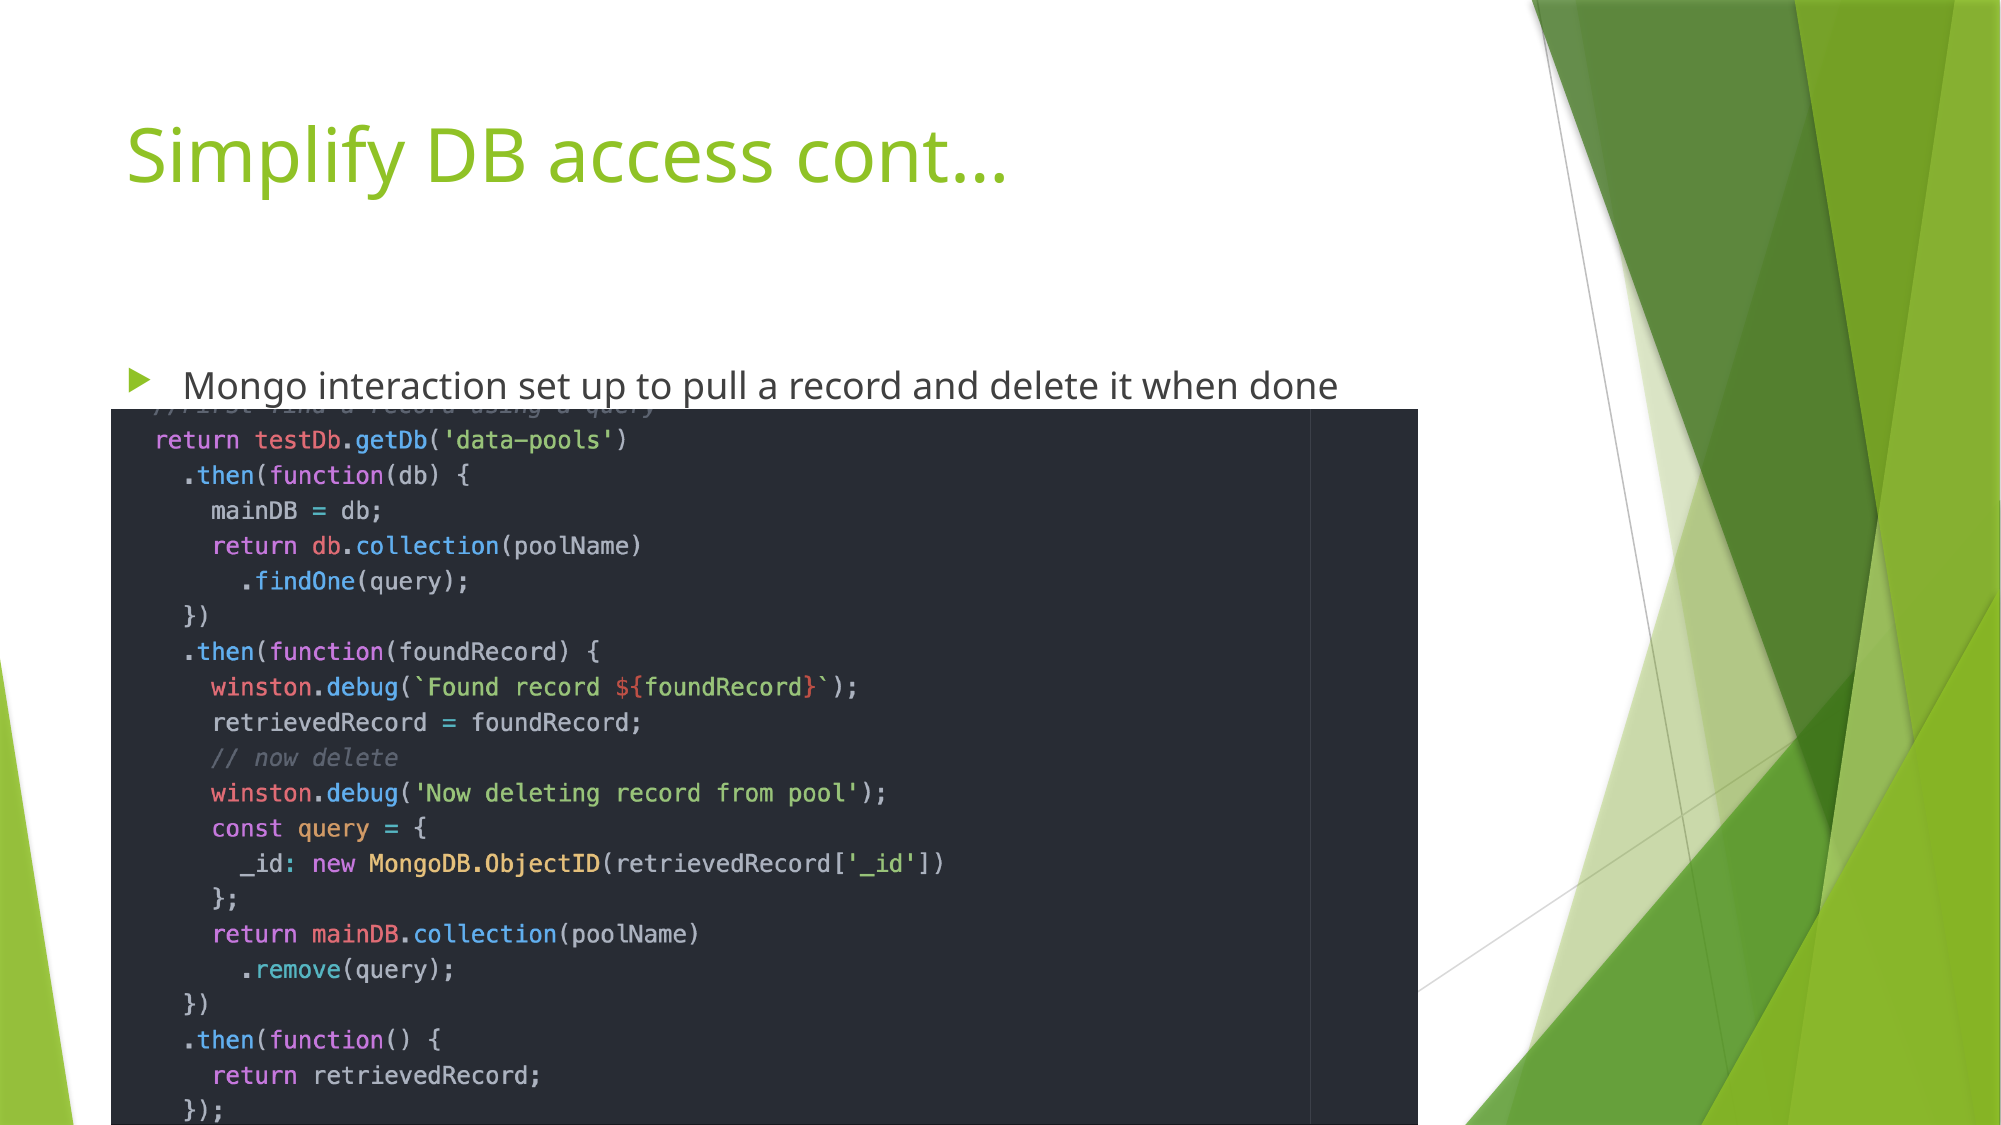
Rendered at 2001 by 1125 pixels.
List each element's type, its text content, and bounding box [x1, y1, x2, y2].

title Simplify DB access cont… [111, 99, 1522, 317]
list Mongo interaction set up to pull a record and delete it when done [111, 354, 1522, 992]
picture [110, 408, 1418, 1125]
